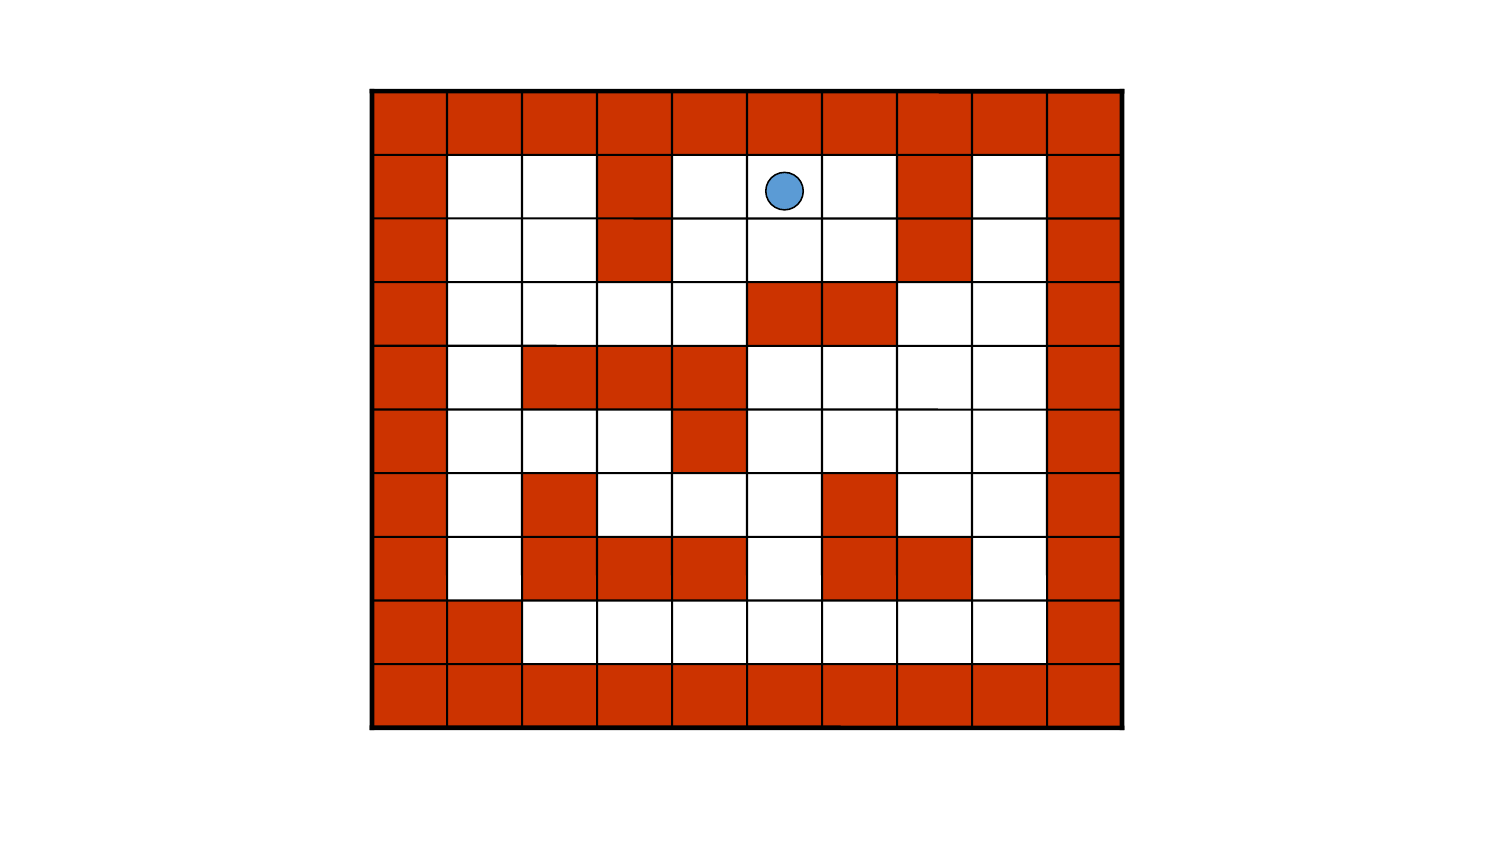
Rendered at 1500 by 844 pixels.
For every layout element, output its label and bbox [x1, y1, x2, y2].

text_box [371, 91, 1122, 728]
